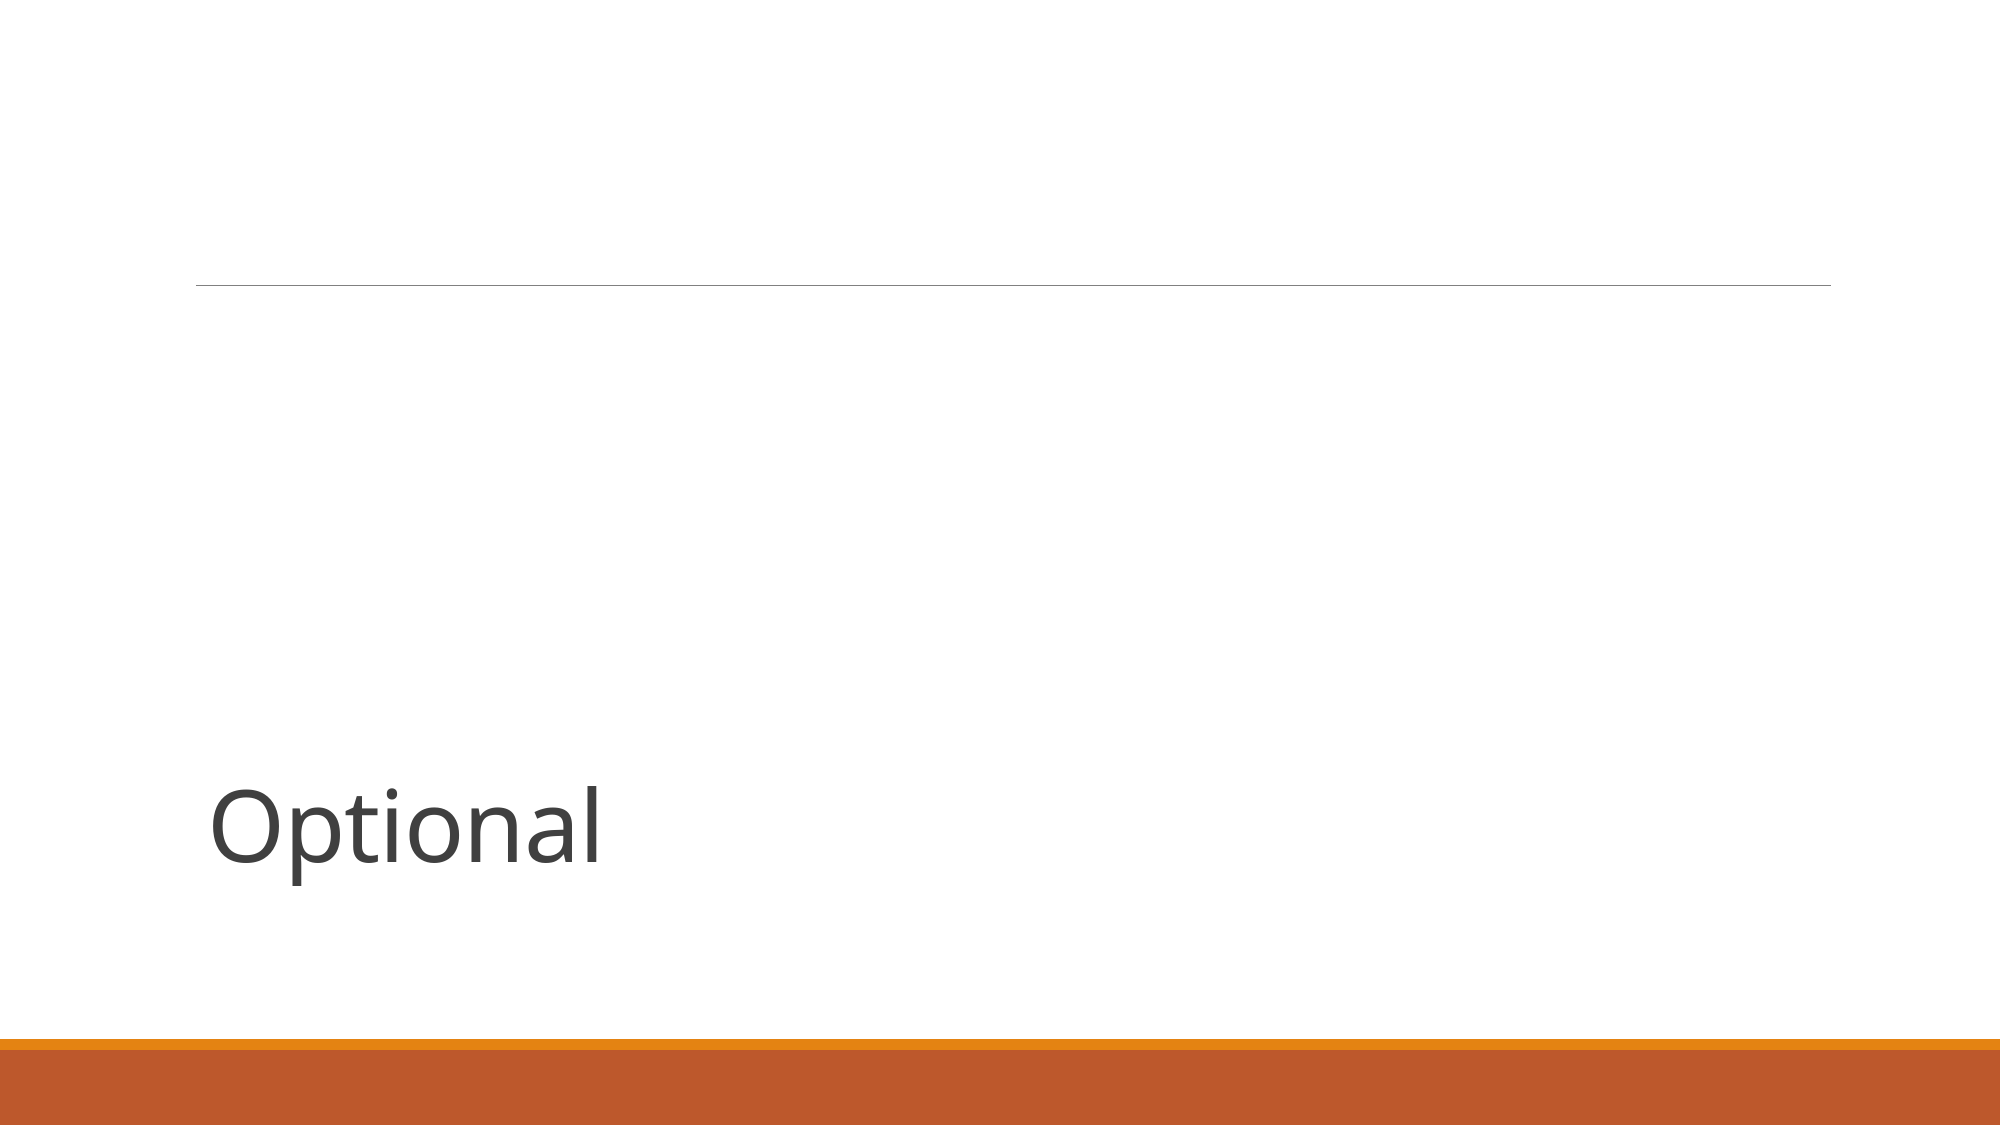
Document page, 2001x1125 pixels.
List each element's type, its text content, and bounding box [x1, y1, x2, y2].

title Optional [192, 652, 1843, 891]
